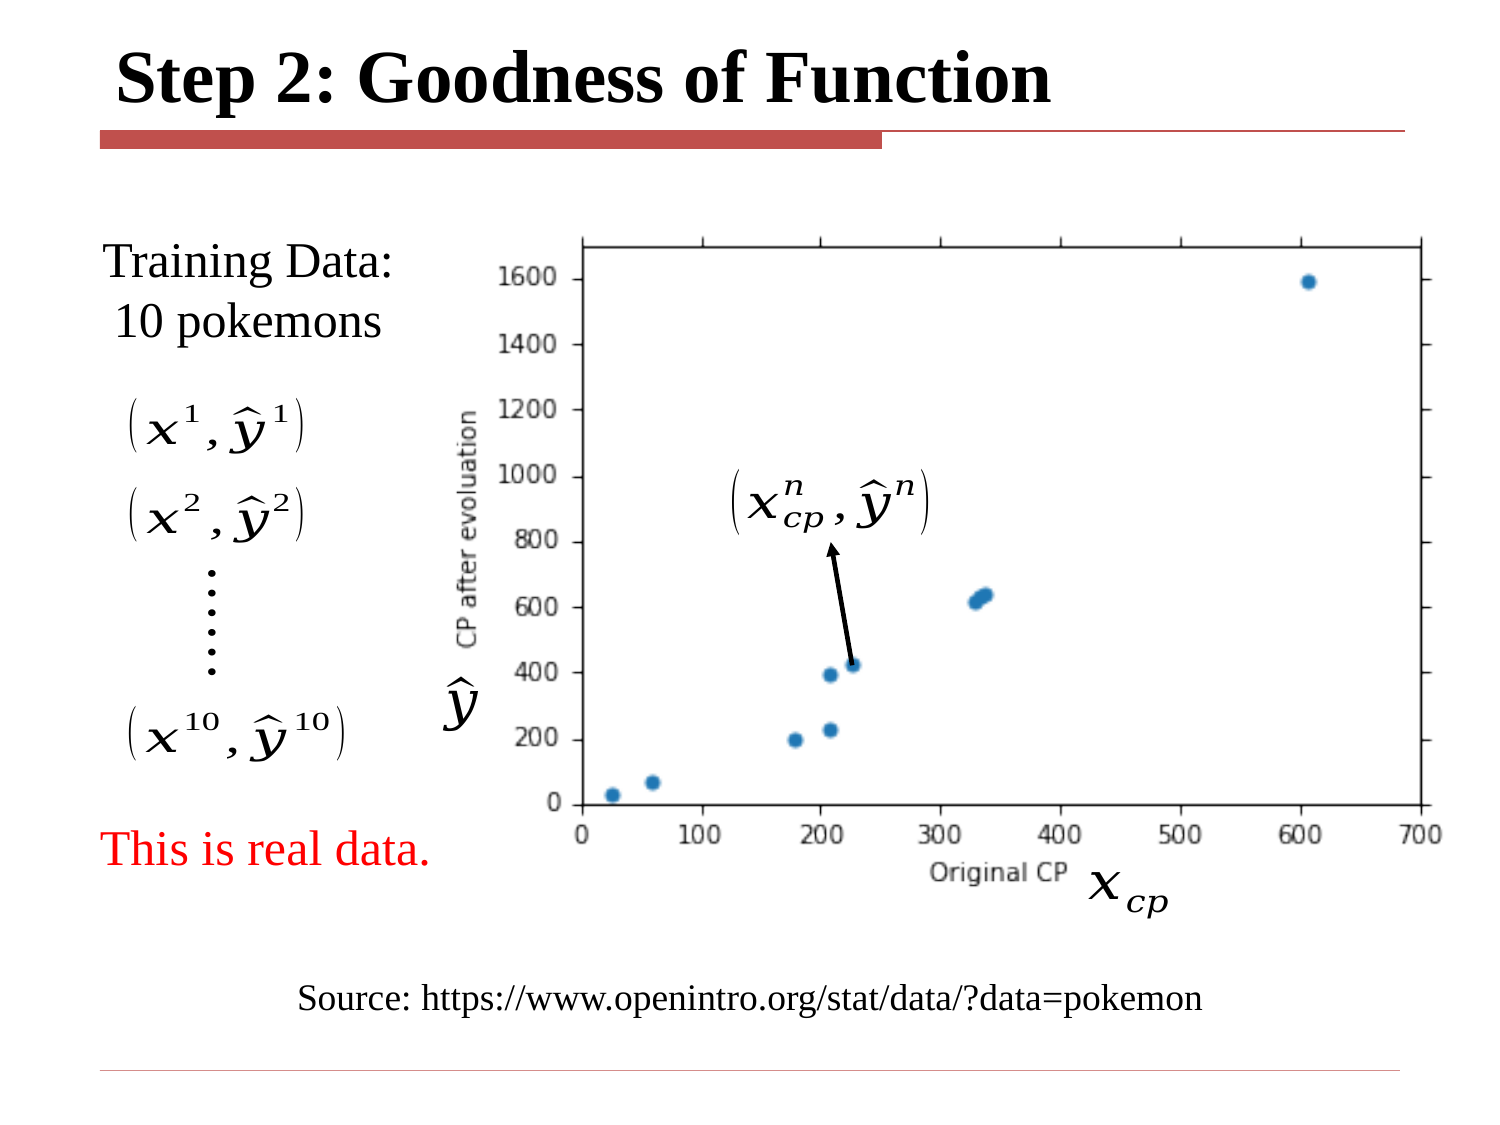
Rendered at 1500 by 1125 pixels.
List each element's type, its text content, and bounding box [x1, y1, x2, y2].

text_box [830, 541, 853, 666]
title Step 2: Goodness of Function [100, 30, 1412, 126]
text_box This is real data. [85, 807, 437, 883]
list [442, 219, 1461, 906]
text_box Source: https://www.openintro.org/stat/data/?data=pokemon [282, 965, 1283, 1026]
text_box Training Data: 10 pokemons [85, 219, 411, 355]
